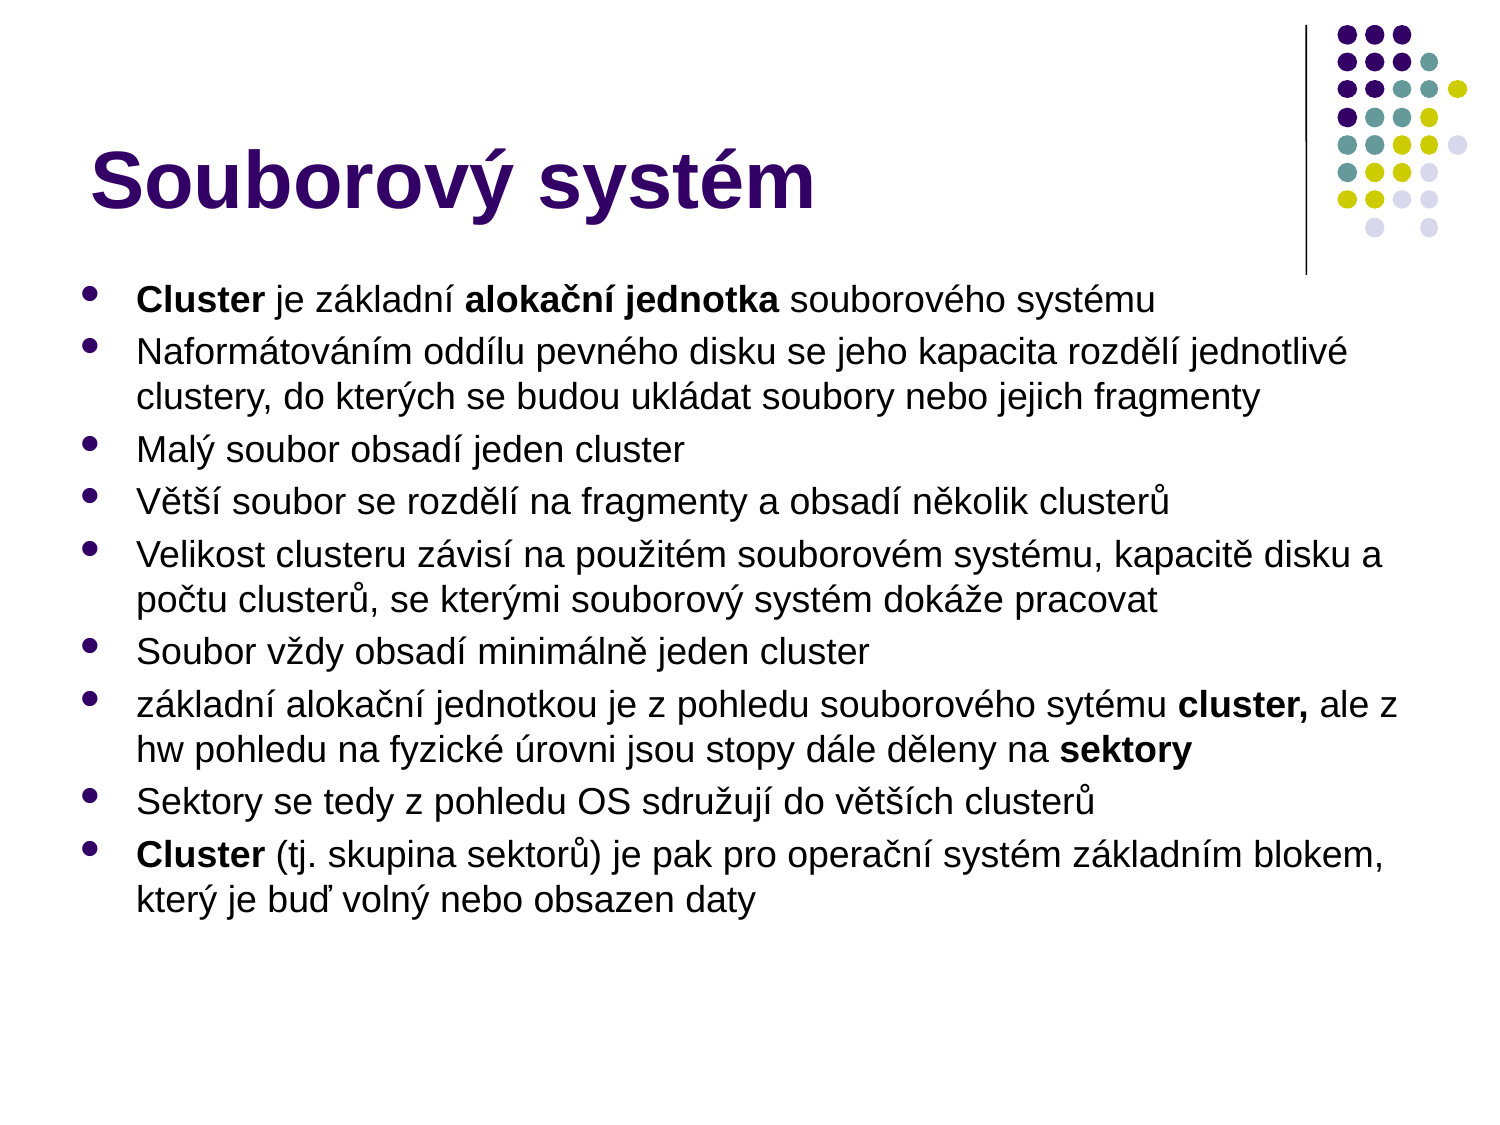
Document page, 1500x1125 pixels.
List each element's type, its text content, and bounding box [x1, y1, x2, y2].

title Souborový systém [75, 20, 1313, 233]
list Cluster je základní alokační jednotka souborového systému Naformátováním oddílu pevného disku se jeho kapacita rozdělí jednotlivé clustery, do kterých se budou ukládat soubory nebo jejich fragmenty Malý soubor obsadí jeden cluster Větší soubor se rozdělí na fragmenty a obsadí několik clusterů Velikost clusteru závisí na použitém souborovém systému, kapacitě disku a počtu clusterů, se kterými souborový systém dokáže pracovat Soubor vždy obsadí minimálně jeden cluster základní alokační jednotkou je z pohledu souborového sytému cluster, ale z hw pohledu na fyzické úrovni jsou stopy dále děleny na sektory Sektory se tedy z pohledu OS sdružují do větších clusterů Cluster (tj. skupina sektorů) je pak pro operační systém základním blokem, který je buď volný nebo obsazen daty [64, 267, 1447, 991]
